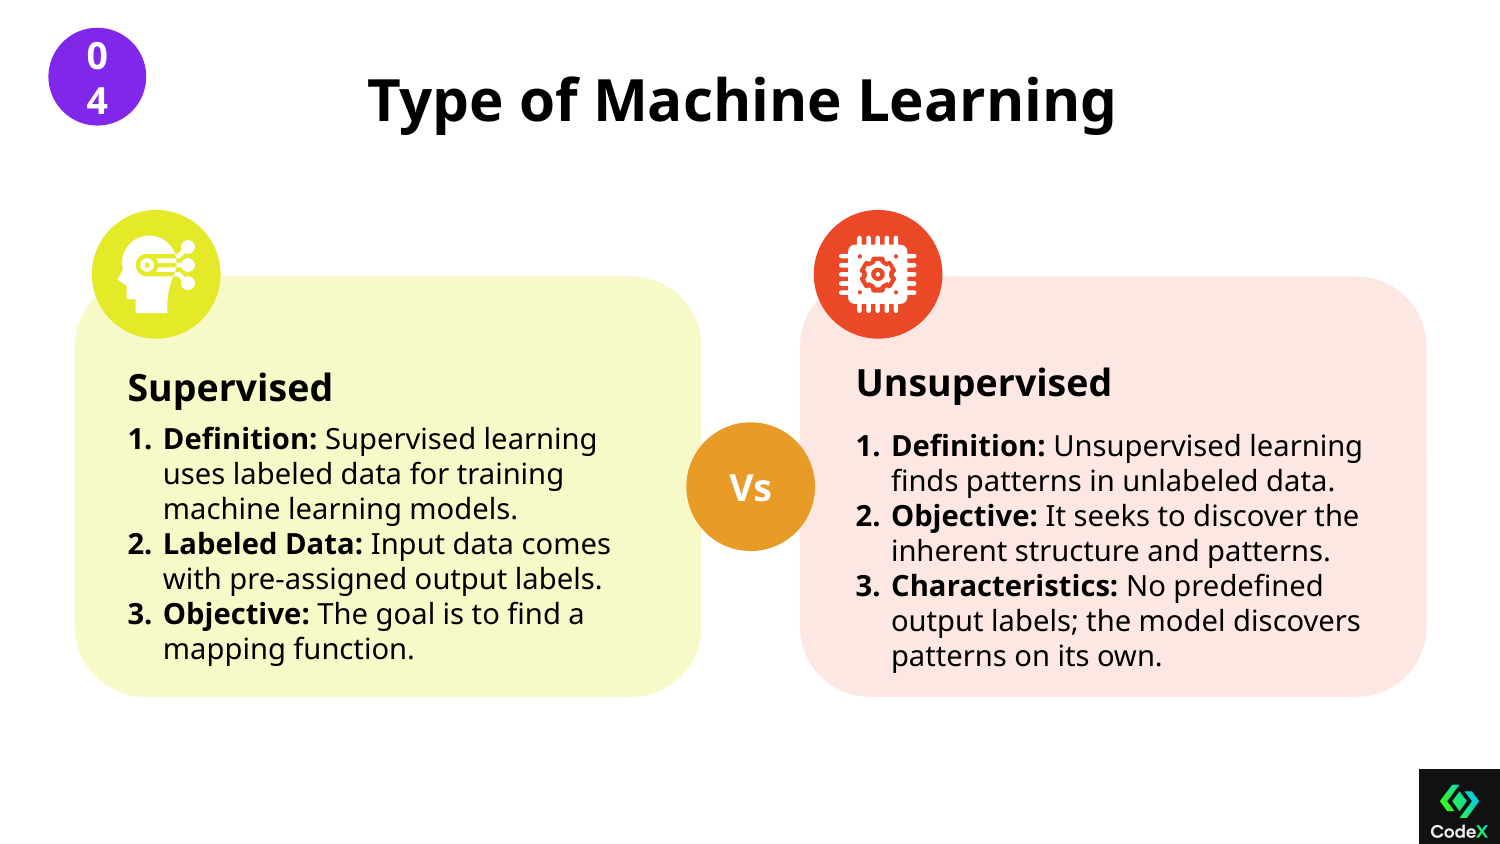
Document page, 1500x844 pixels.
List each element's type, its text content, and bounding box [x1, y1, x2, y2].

text_box [813, 209, 943, 339]
text_box [74, 276, 702, 697]
text_box [91, 209, 221, 339]
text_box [840, 353, 1390, 599]
picture [1419, 769, 1500, 844]
text_box [799, 276, 1427, 697]
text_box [112, 358, 662, 592]
text_box 04 [48, 27, 147, 126]
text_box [838, 235, 917, 314]
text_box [117, 235, 196, 314]
text_box Vs [686, 422, 816, 552]
title Type of Machine Learning [75, 67, 1425, 129]
